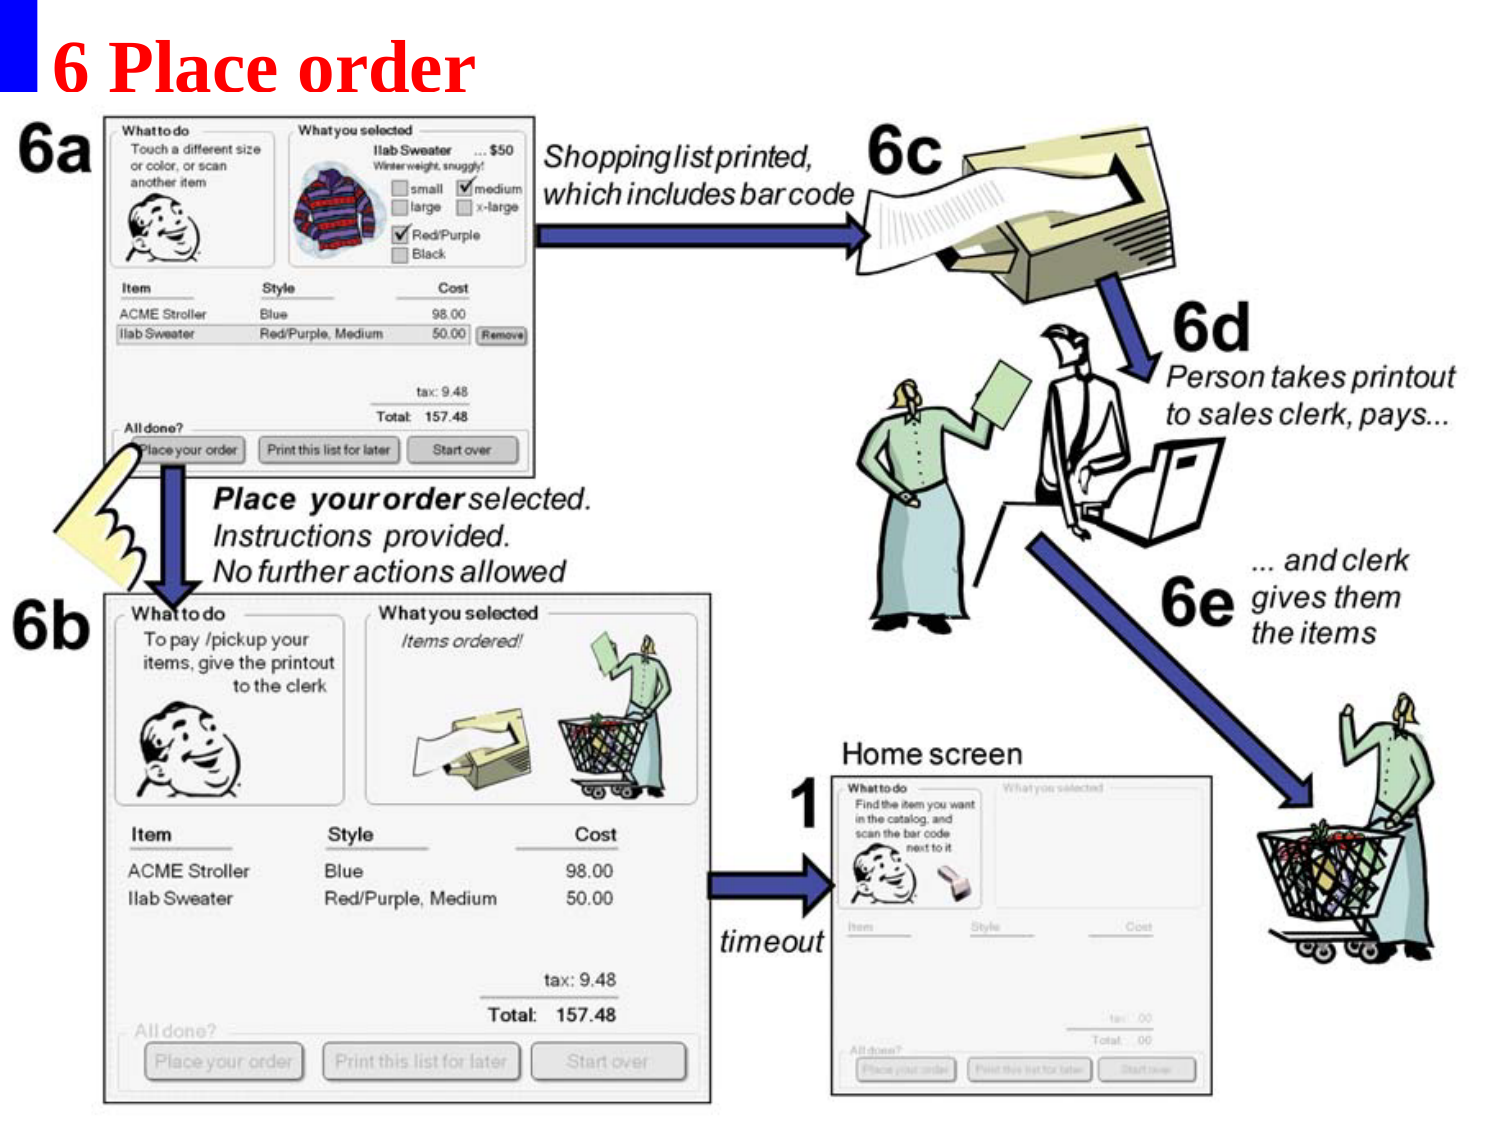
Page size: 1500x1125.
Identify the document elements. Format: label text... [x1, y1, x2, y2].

title 6 Place order [36, 18, 1400, 92]
picture [0, 92, 1495, 1125]
